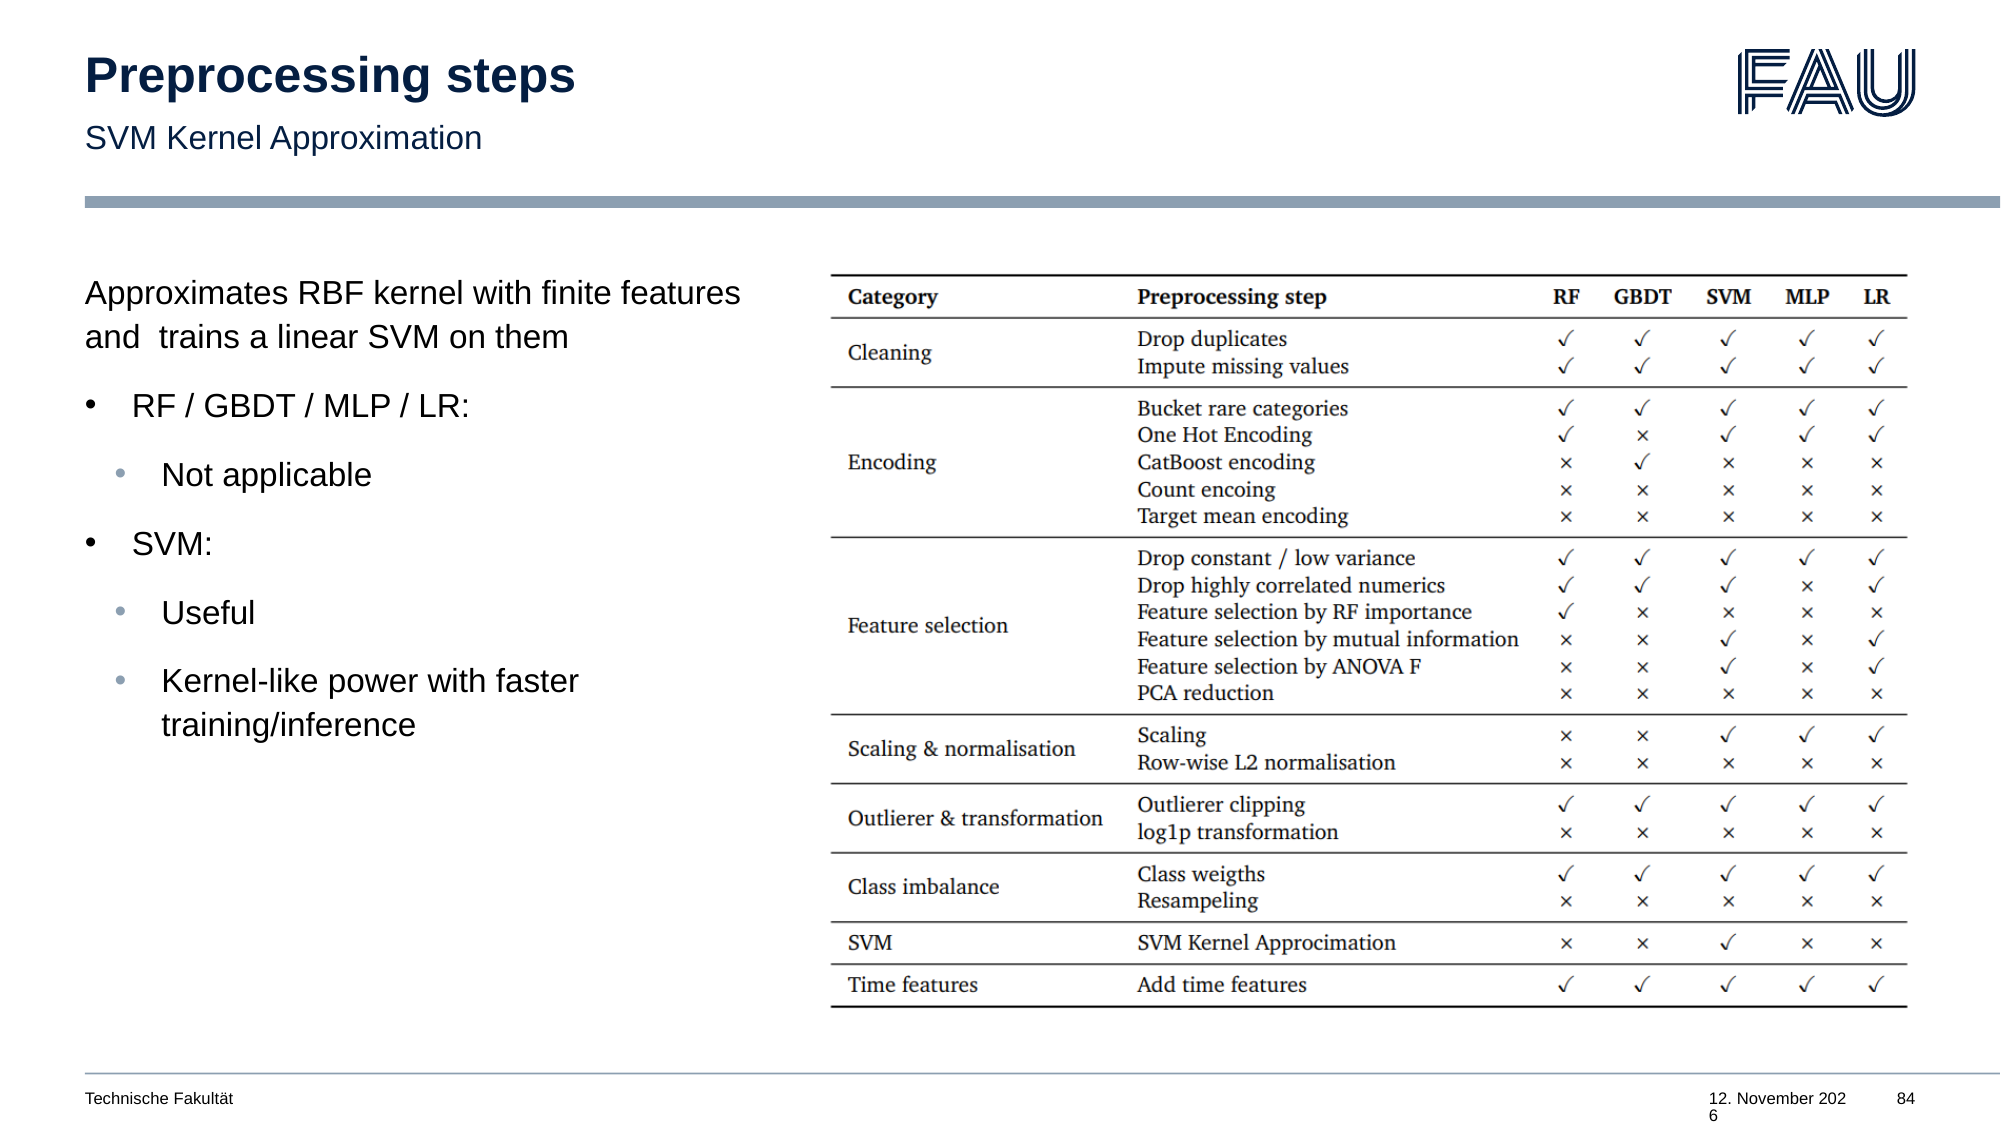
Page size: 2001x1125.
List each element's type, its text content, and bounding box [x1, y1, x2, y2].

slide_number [1708, 1088, 1849, 1109]
list SVM Kernel Approximation [85, 112, 1208, 154]
title Preprocessing steps [85, 49, 1208, 104]
picture [824, 267, 1916, 1013]
slide_number 84 [1883, 1088, 1916, 1109]
footer Technische Fakultät [85, 1088, 983, 1109]
list Approximates RBF kernel with finite features and trains a linear SVM on them RF / GBDT / MLP / LR: Not applicable SVM: Useful Kernel-like power with faster training/inference [85, 267, 825, 1018]
